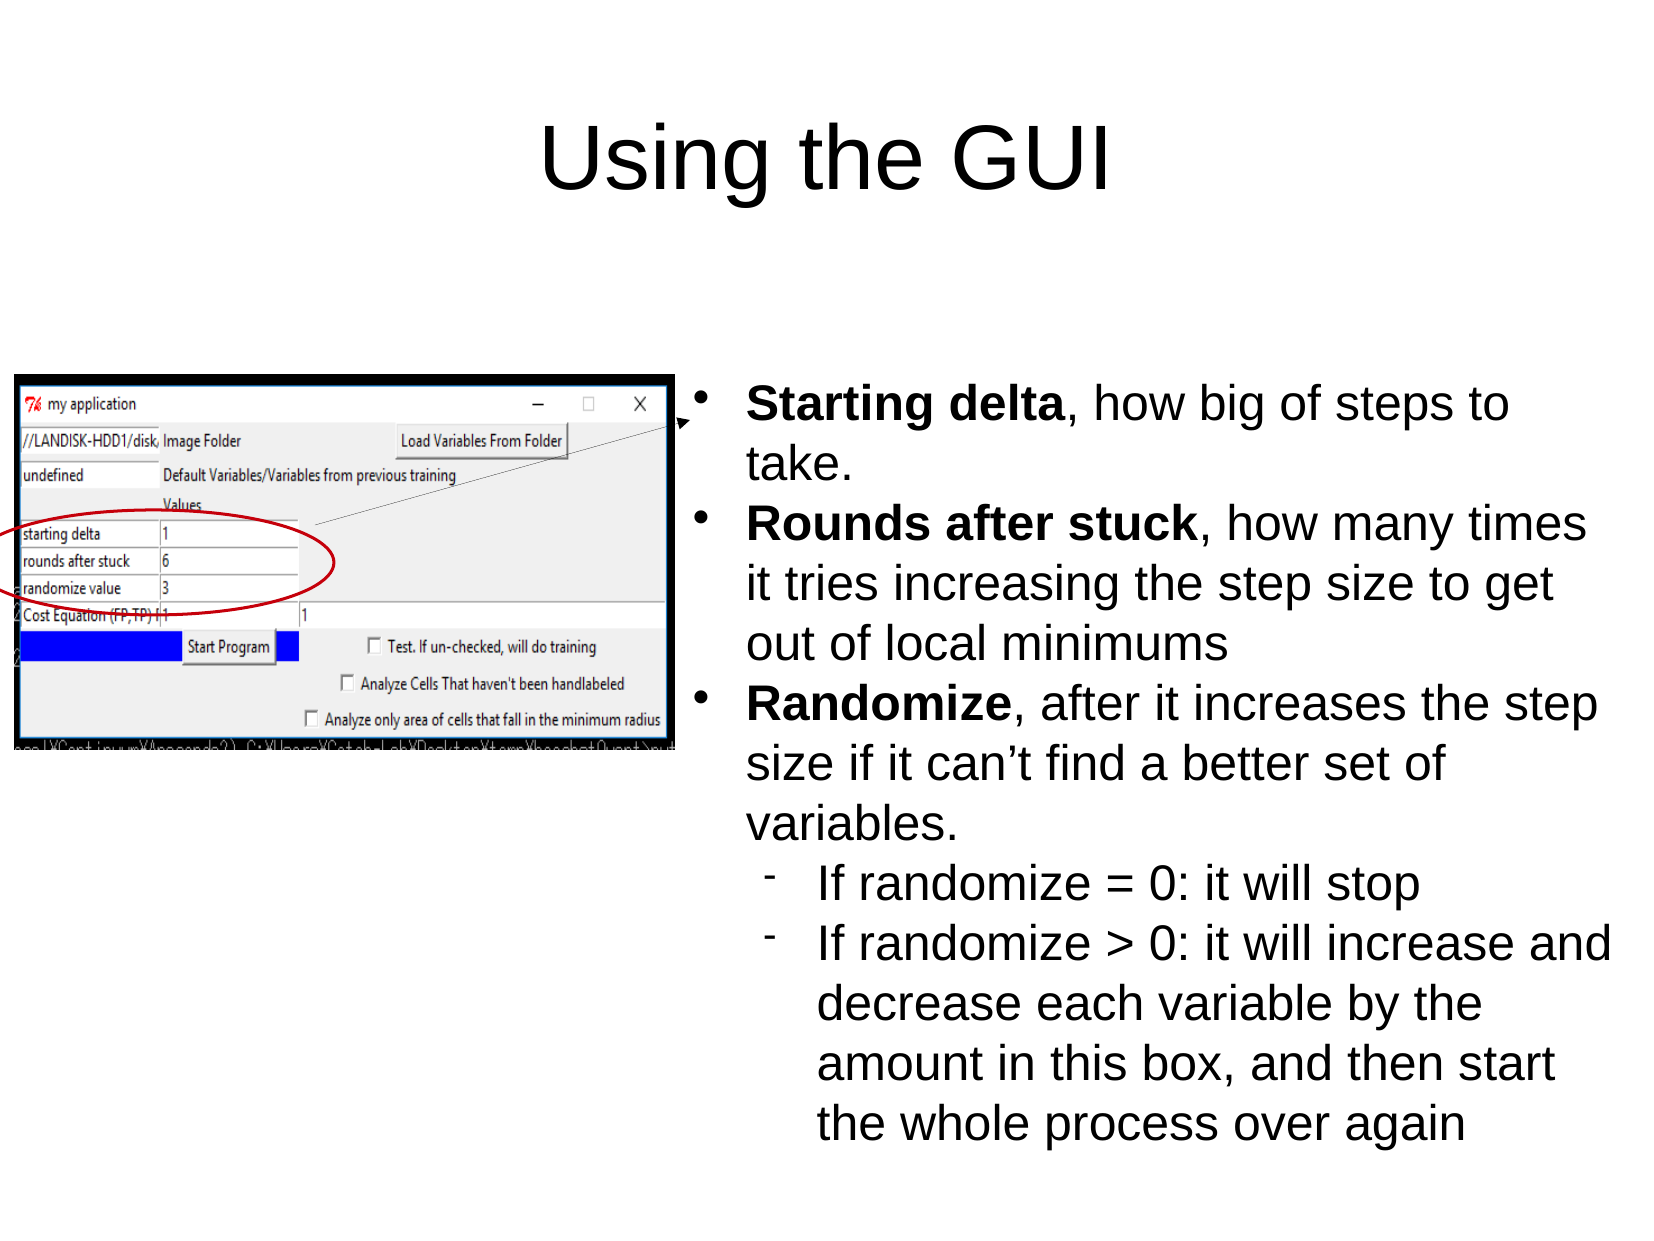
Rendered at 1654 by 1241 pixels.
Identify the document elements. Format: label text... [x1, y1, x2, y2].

picture [14, 374, 676, 751]
text_box Using the GUI [82, 49, 1571, 257]
text_box Starting delta, how big of steps to take. Rounds after stuck, how many times it tries increasing the step size to get out of local minimums Randomize, after it increases the step size if it can’t find a better set of variables. If randomize = 0: it will stop If randomize > 0: it will increase and decrease each variable by the amount in this box, and then start the whole process over again [674, 290, 1620, 1215]
text_box [0, 530, 9, 594]
text_box [680, 418, 691, 430]
